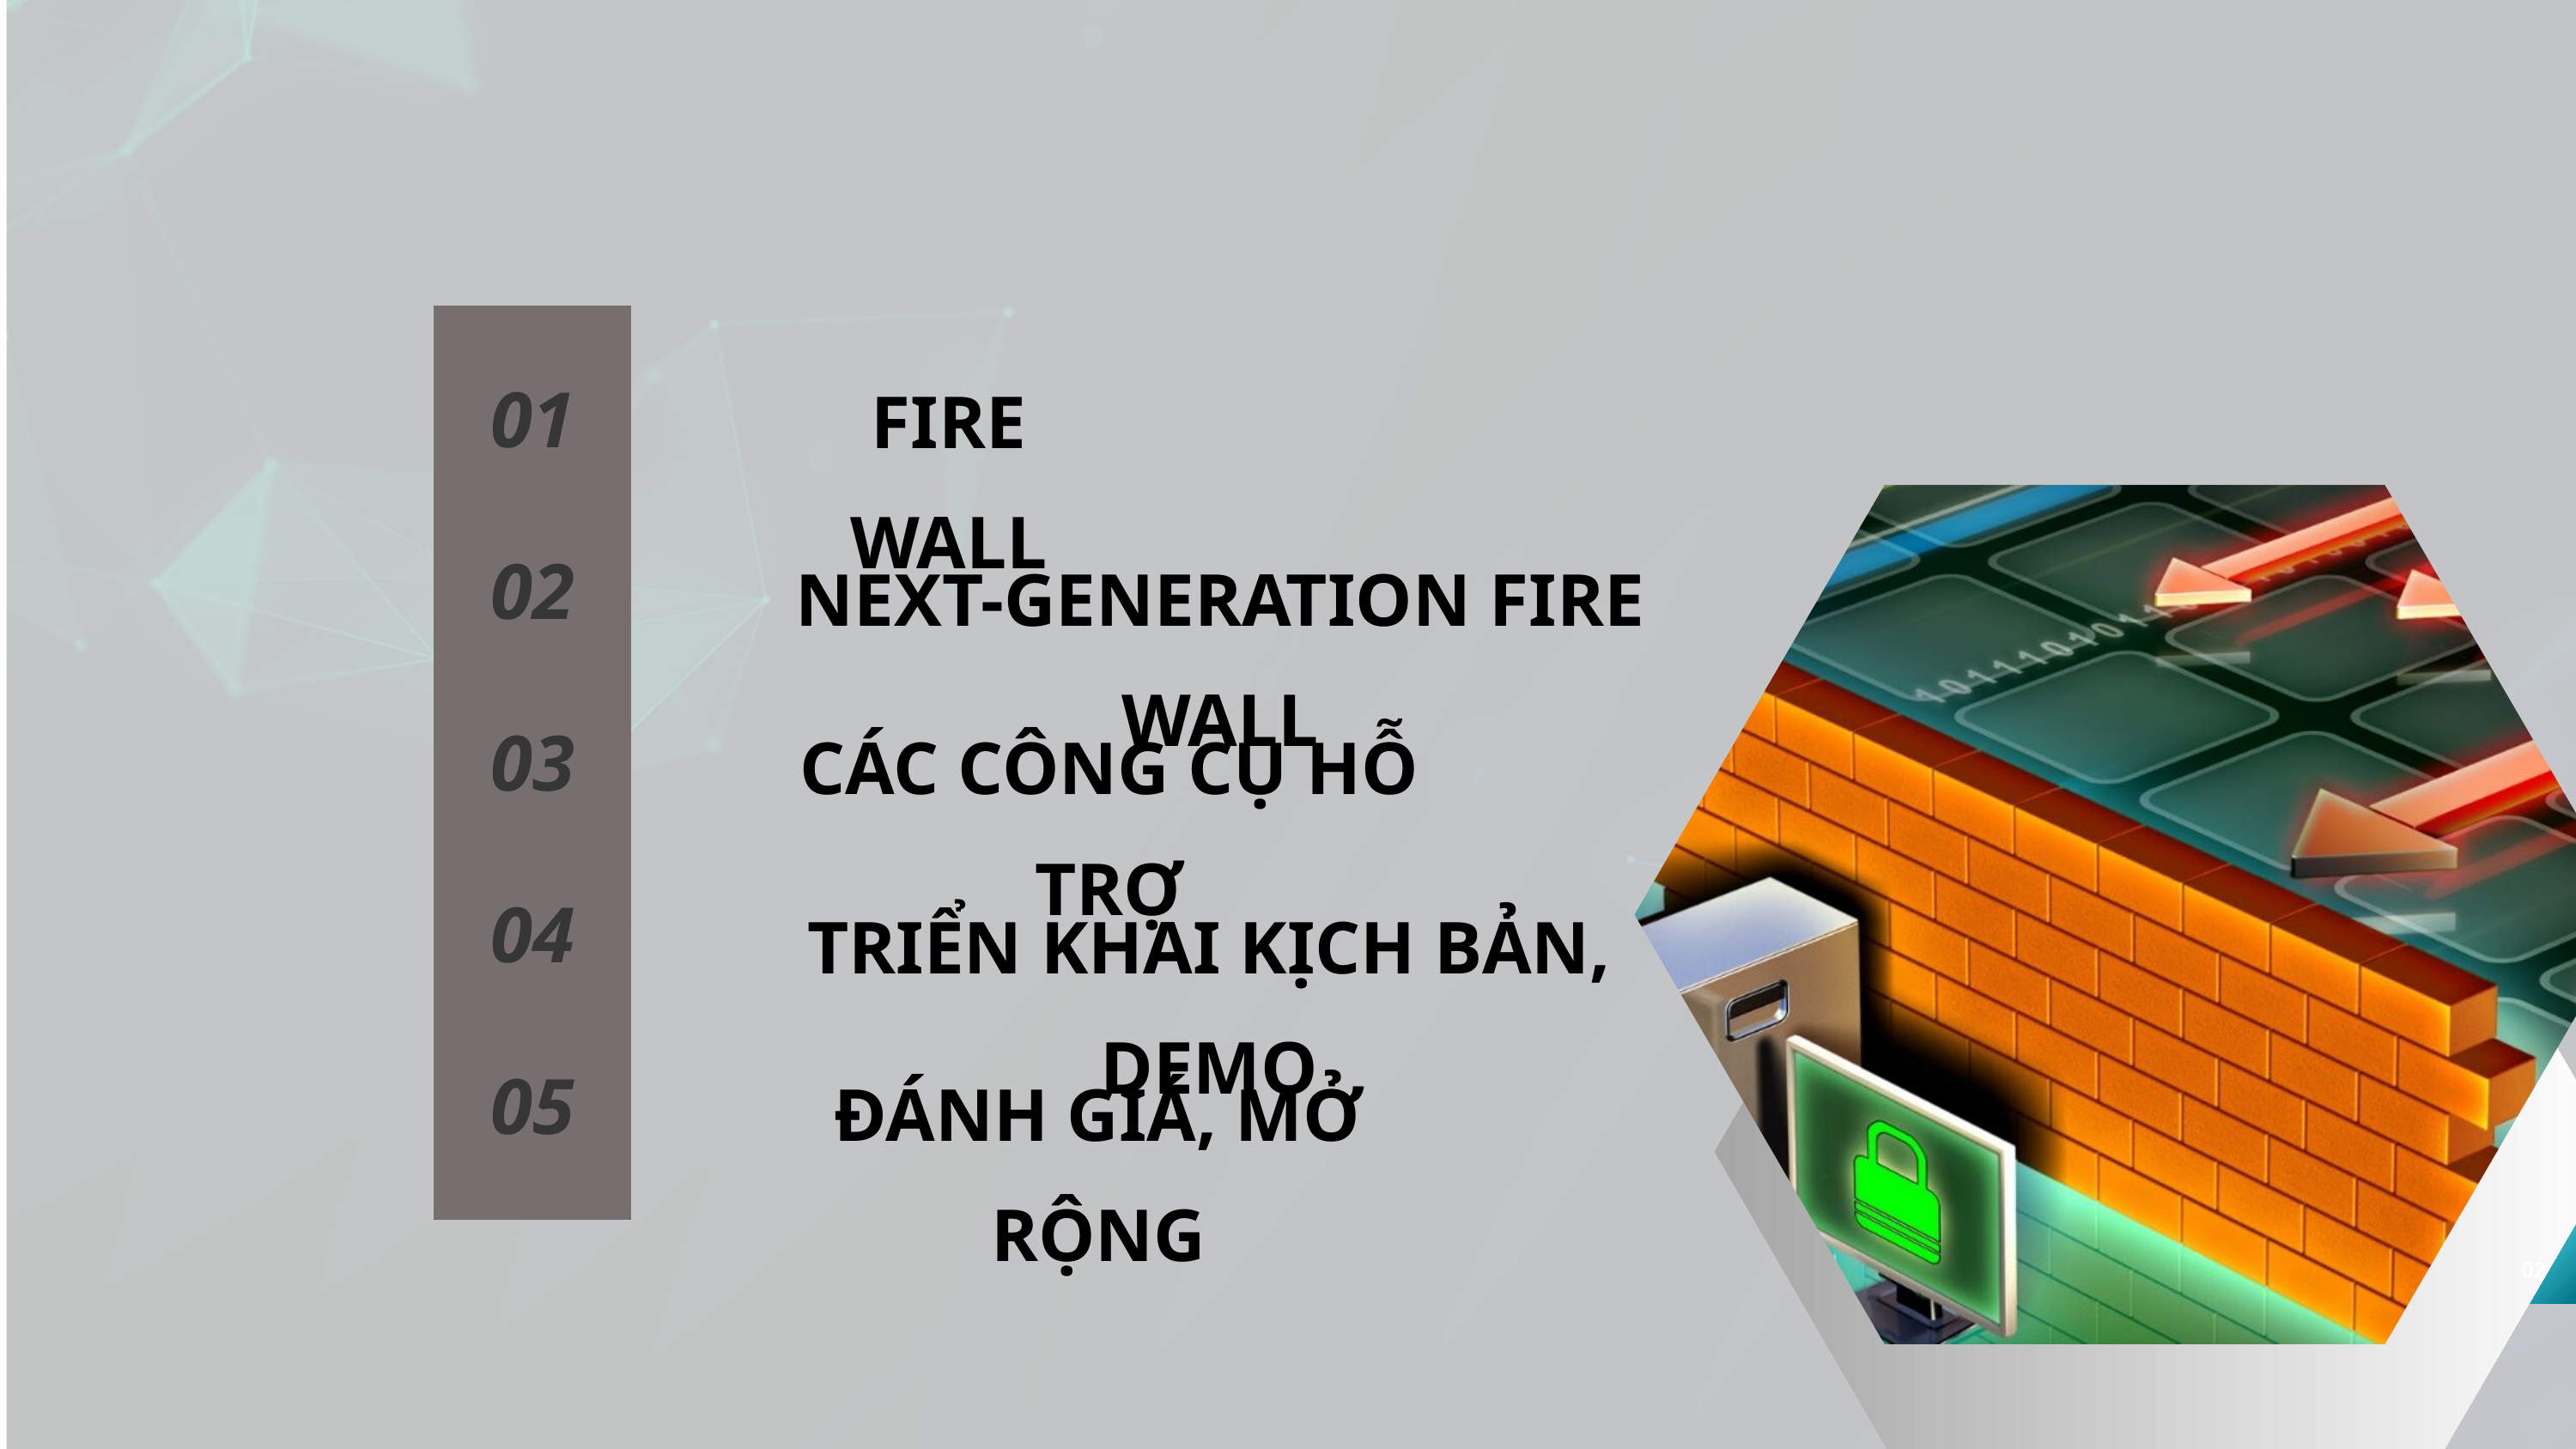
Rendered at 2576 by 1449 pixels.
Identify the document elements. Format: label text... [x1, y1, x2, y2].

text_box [1714, 721, 2576, 1449]
text_box ĐÁNH GIÁ, MỞ RỘNG [787, 1034, 1410, 1276]
text_box TRIỂN KHAI KỊCH BẢN, DEMO [758, 867, 1660, 1109]
text_box [1747, 484, 2522, 719]
text_box NEXT-GENERATION FIRE WALL [794, 519, 1646, 761]
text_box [434, 294, 632, 1220]
text_box [1660, 785, 1710, 1044]
text_box [6, 0, 2576, 1449]
text_box CÁC CÔNG CỤ HỖ TRỢ [747, 688, 1472, 930]
text_box FIRE WALL [799, 342, 1099, 584]
